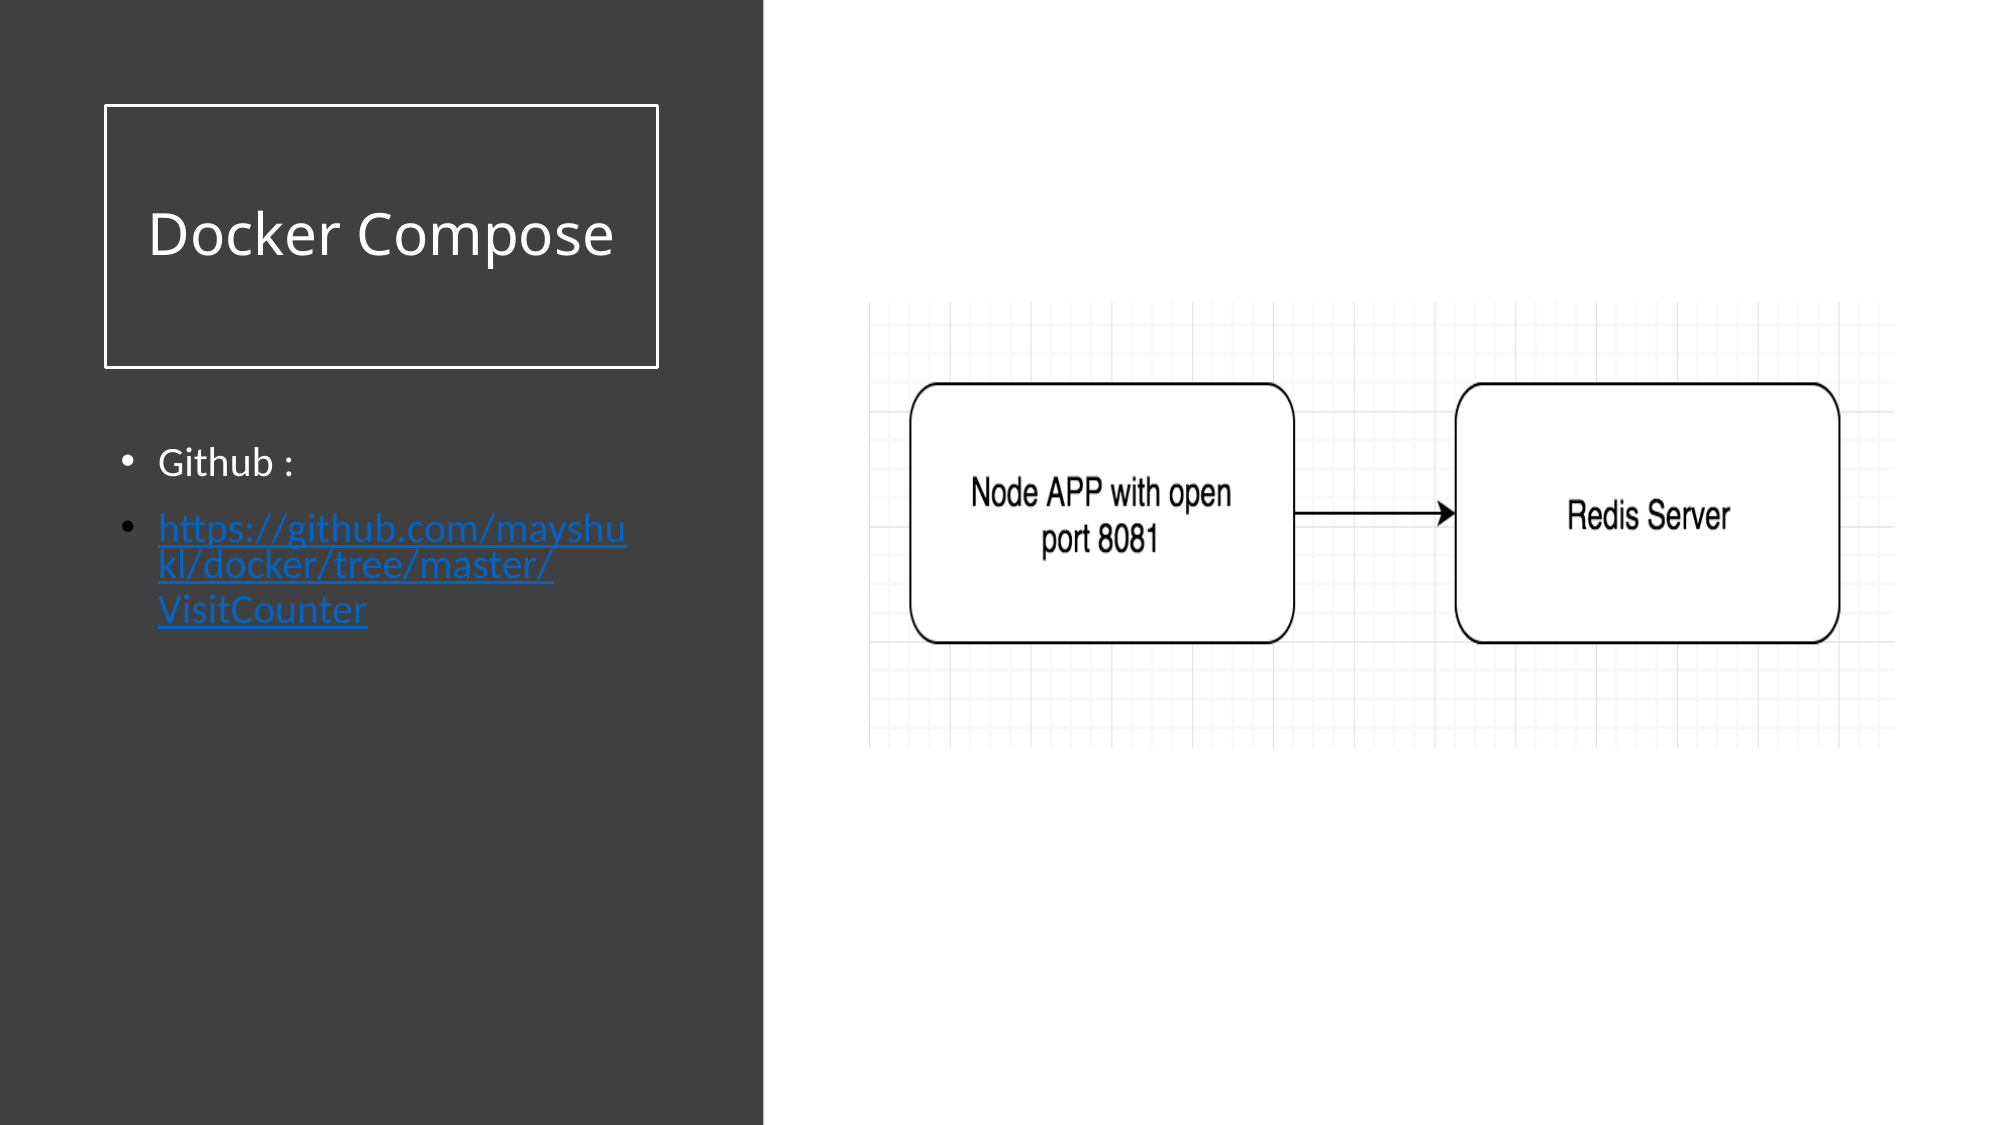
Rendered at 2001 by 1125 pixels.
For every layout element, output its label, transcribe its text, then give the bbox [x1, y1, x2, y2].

text_box [0, 0, 764, 1125]
title Docker Compose [105, 105, 658, 368]
picture [869, 302, 1895, 748]
list Github : https://github.com/mayshukl/docker/tree/master/VisitCounter [105, 432, 658, 994]
